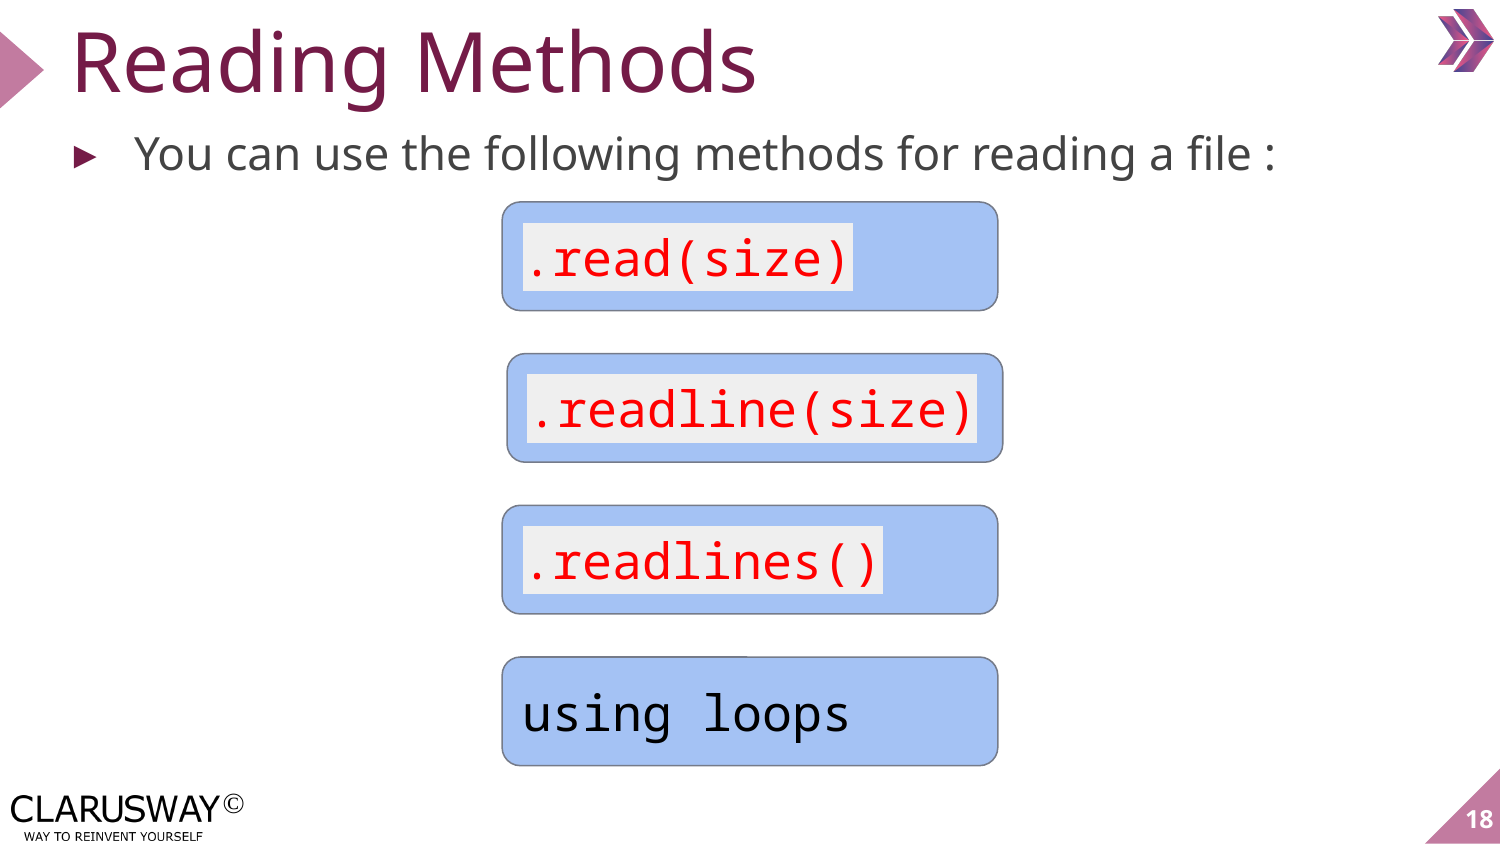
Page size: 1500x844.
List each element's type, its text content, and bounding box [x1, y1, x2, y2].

picture [11, 795, 220, 841]
slide_number ‹#› [1418, 760, 1494, 838]
text_box using loops [502, 656, 998, 766]
text_box .read(size) [502, 201, 998, 311]
title Reading Methods [70, 28, 1439, 118]
picture [1438, 9, 1494, 72]
text_box .readline(size) [507, 353, 1003, 463]
text_box .readlines() [502, 505, 998, 614]
subtitle You can use the following methods for reading a file : [59, 118, 1451, 208]
